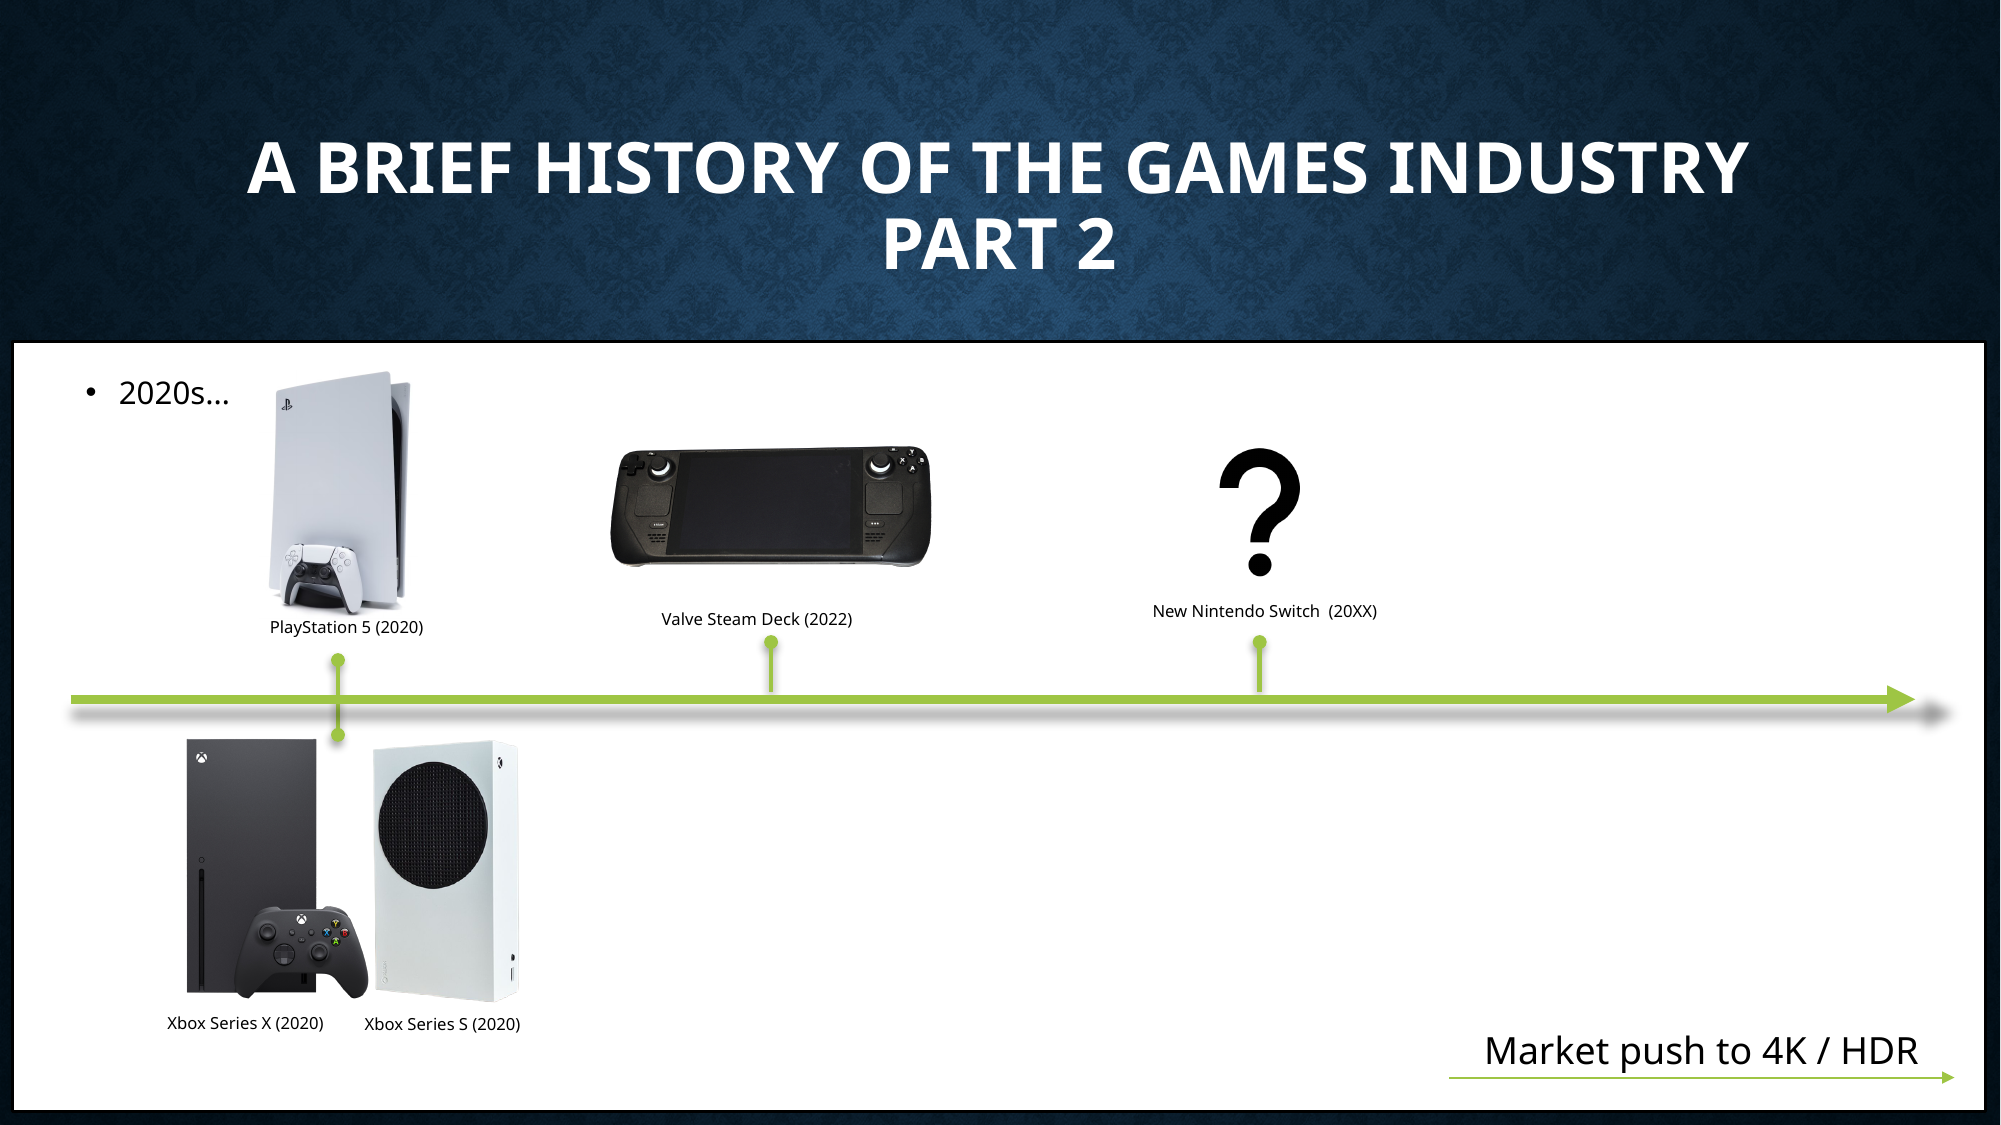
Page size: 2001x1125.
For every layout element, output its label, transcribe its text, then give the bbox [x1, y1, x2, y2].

picture [1184, 436, 1336, 588]
picture [259, 369, 419, 620]
picture [609, 446, 932, 567]
text_box Valve Steam Deck (2022) [646, 601, 873, 636]
text_box PlayStation 5 (2020) [253, 609, 441, 645]
list 2020s… [70, 358, 283, 420]
text_box Xbox Series S (2020) [334, 1006, 551, 1042]
text_box [11, 340, 1987, 1113]
text_box New Nintendo Switch (20XX) [1135, 593, 1399, 629]
text_box Xbox Series X (2020) [145, 1006, 346, 1041]
text_box Market push to 4K / HDR [1469, 1020, 1986, 1080]
picture [184, 734, 522, 1013]
title A Brief History of the Games Industry Part 2 [149, 99, 1849, 318]
